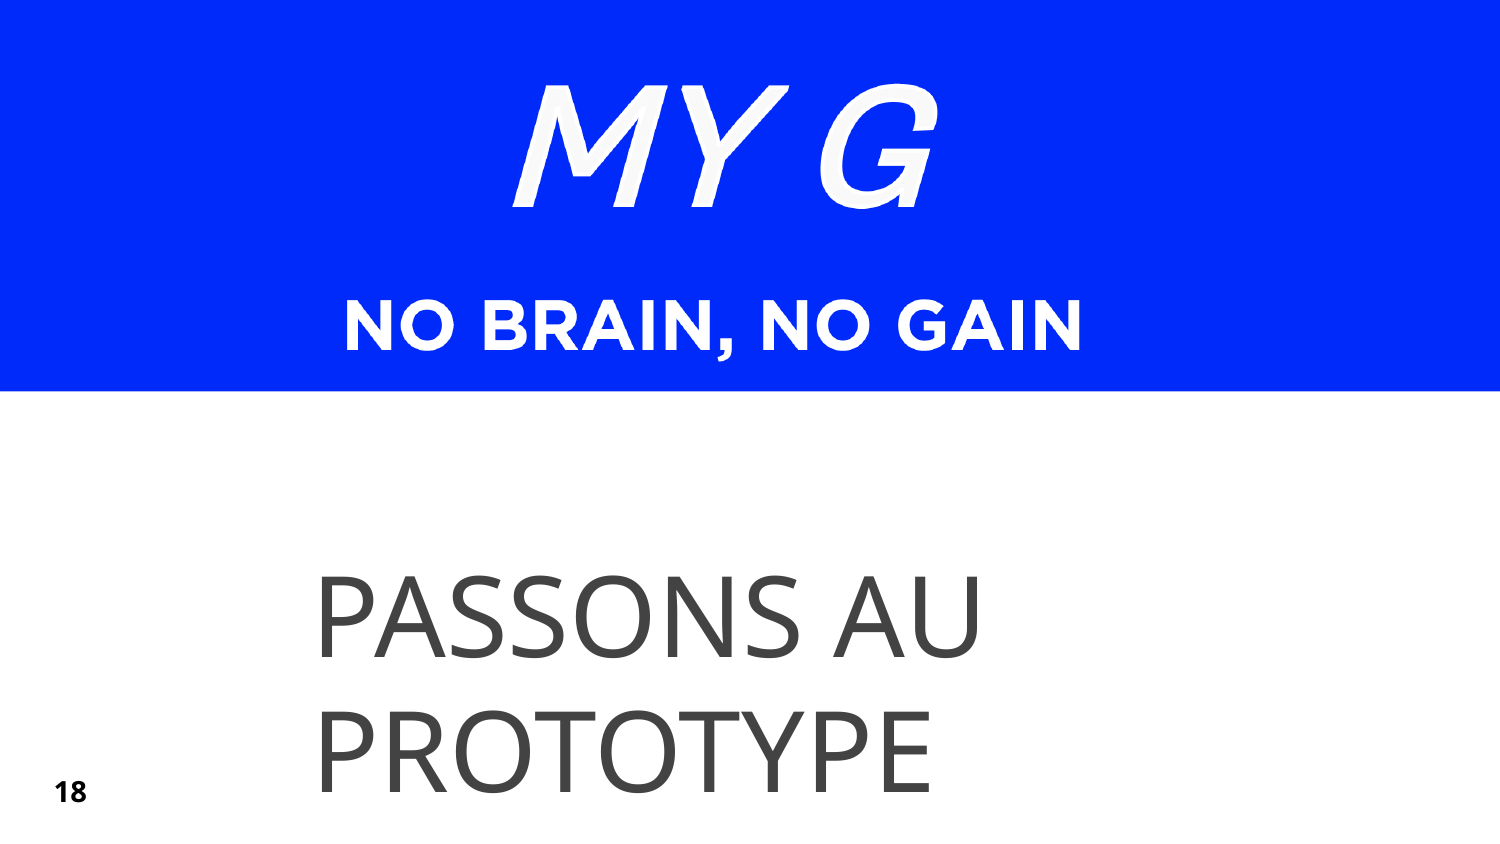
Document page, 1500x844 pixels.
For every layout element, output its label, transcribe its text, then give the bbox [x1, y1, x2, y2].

picture [0, 0, 1500, 509]
text_box [0, 520, 1500, 844]
text_box PASSONS AU PROTOTYPE [296, 530, 1281, 767]
text_box 18 [38, 766, 789, 817]
